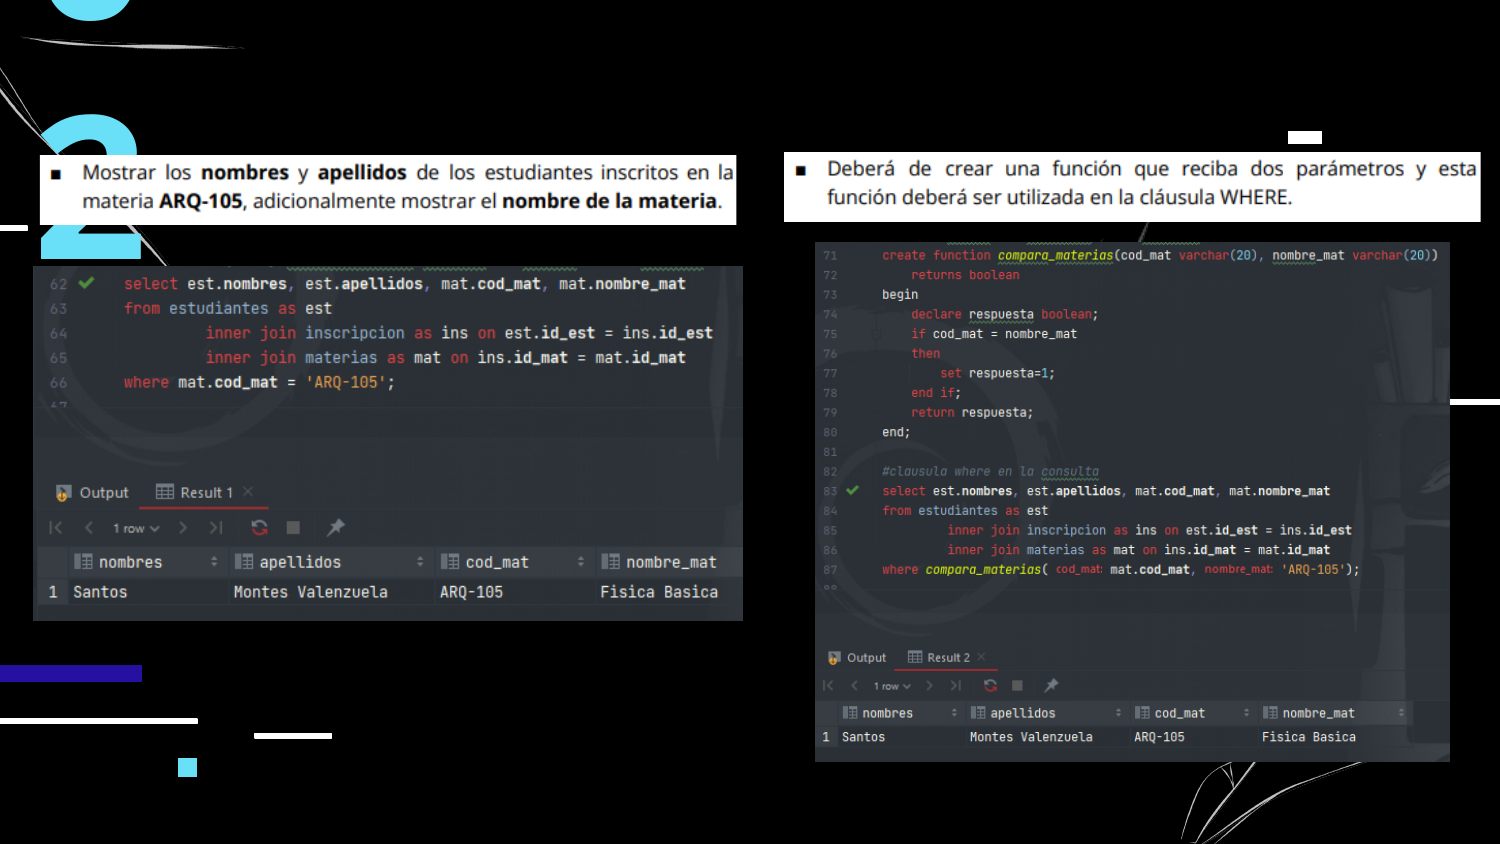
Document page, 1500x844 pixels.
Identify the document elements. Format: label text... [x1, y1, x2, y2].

title 02 [33, 0, 212, 144]
picture [756, 110, 1500, 844]
picture [0, 0, 743, 621]
